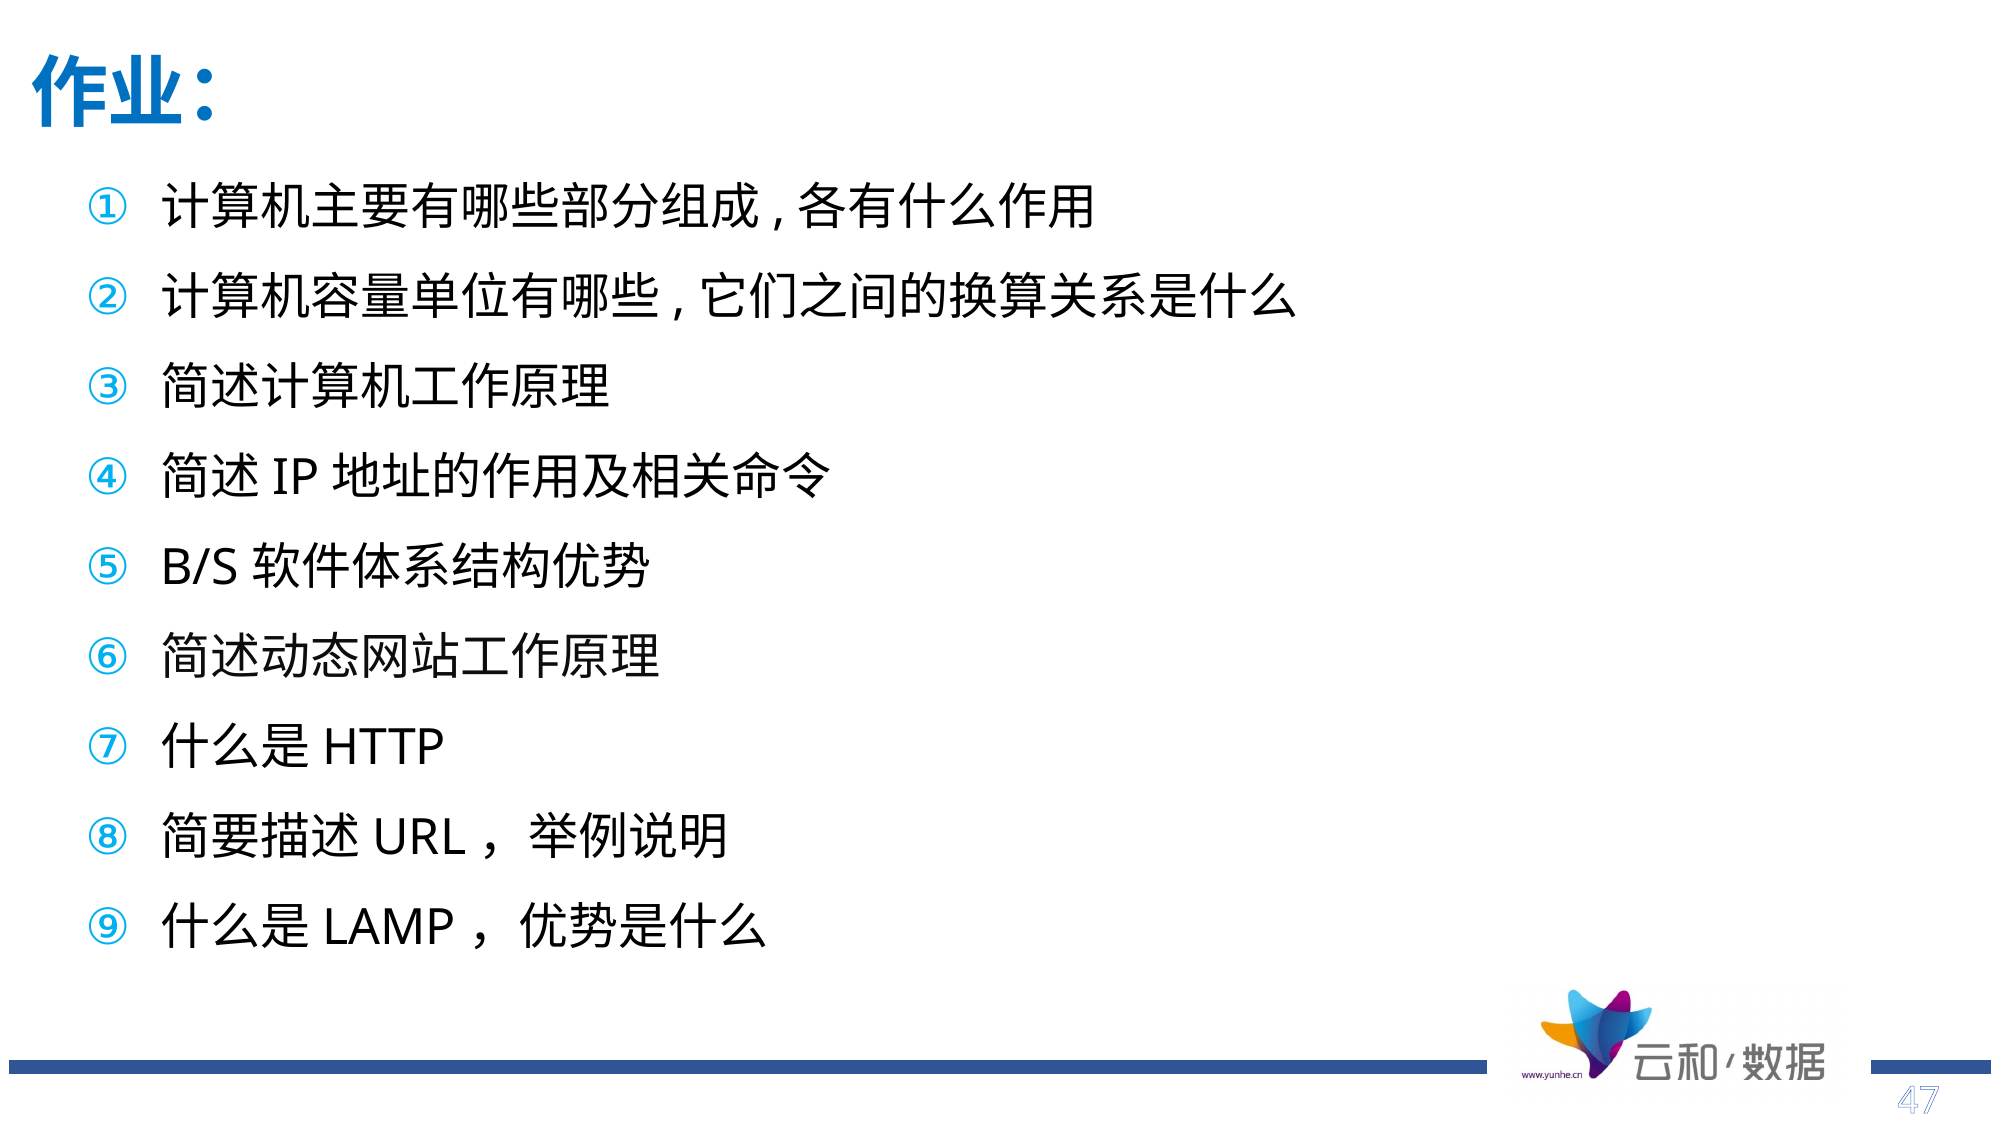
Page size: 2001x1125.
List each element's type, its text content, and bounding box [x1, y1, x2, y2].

text_box 计算机主要有哪些部分组成,各有什么作用 计算机容量单位有哪些,它们之间的换算关系是什么 简述计算机工作原理 简述IP地址的作用及相关命令 B/S软件体系结构优势 简述动态网站工作原理 什么是HTTP 简要描述URL，举例说明 什么是LAMP，优势是什么 [70, 137, 1898, 1125]
text_box 作业： [7, 27, 1900, 152]
